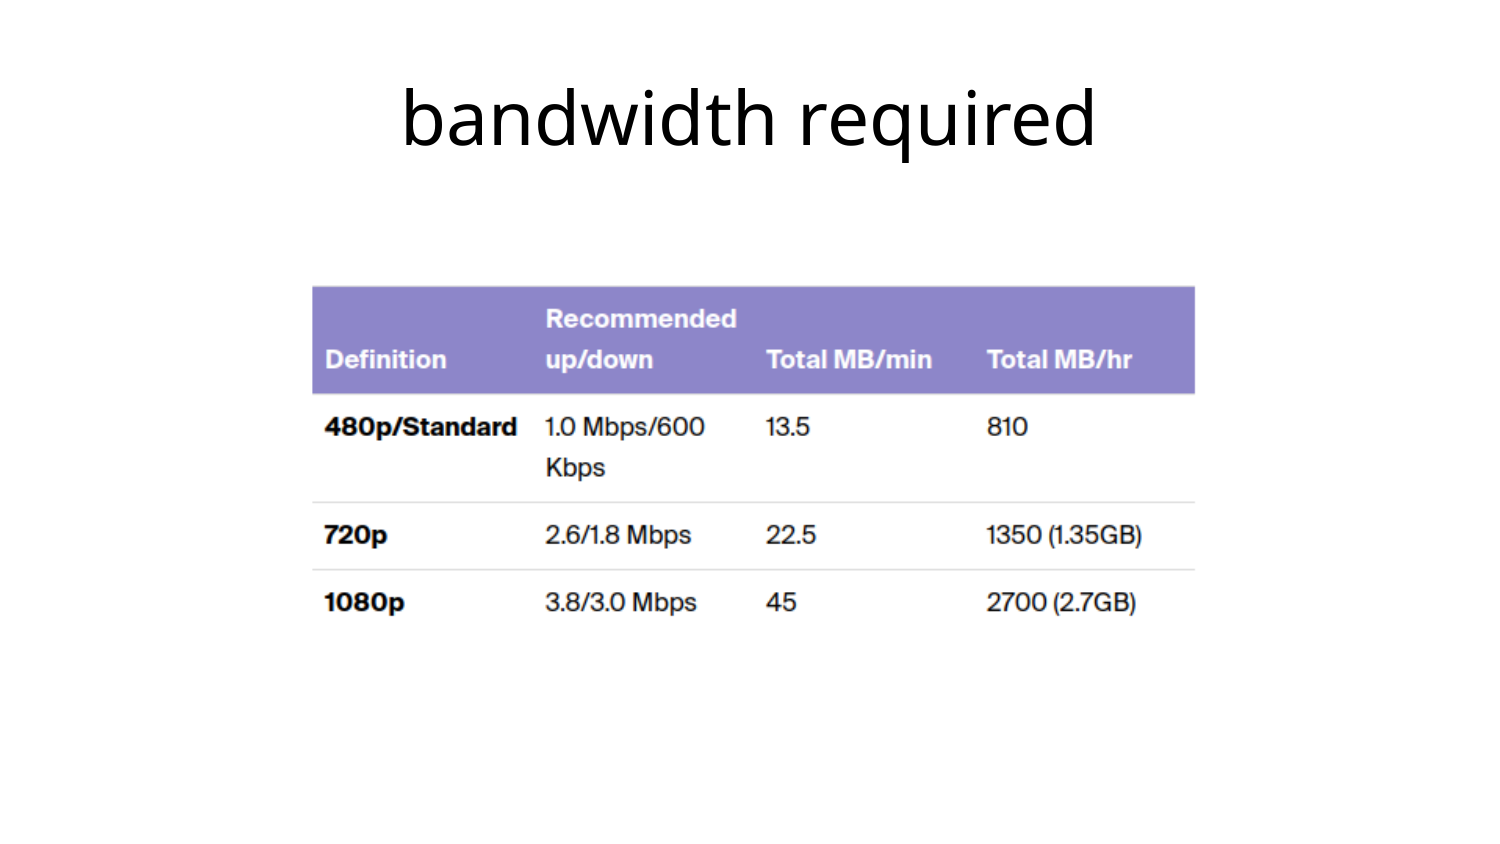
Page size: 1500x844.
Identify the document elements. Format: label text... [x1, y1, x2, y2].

title bandwidth required [51, 58, 1449, 176]
picture [286, 259, 1214, 660]
